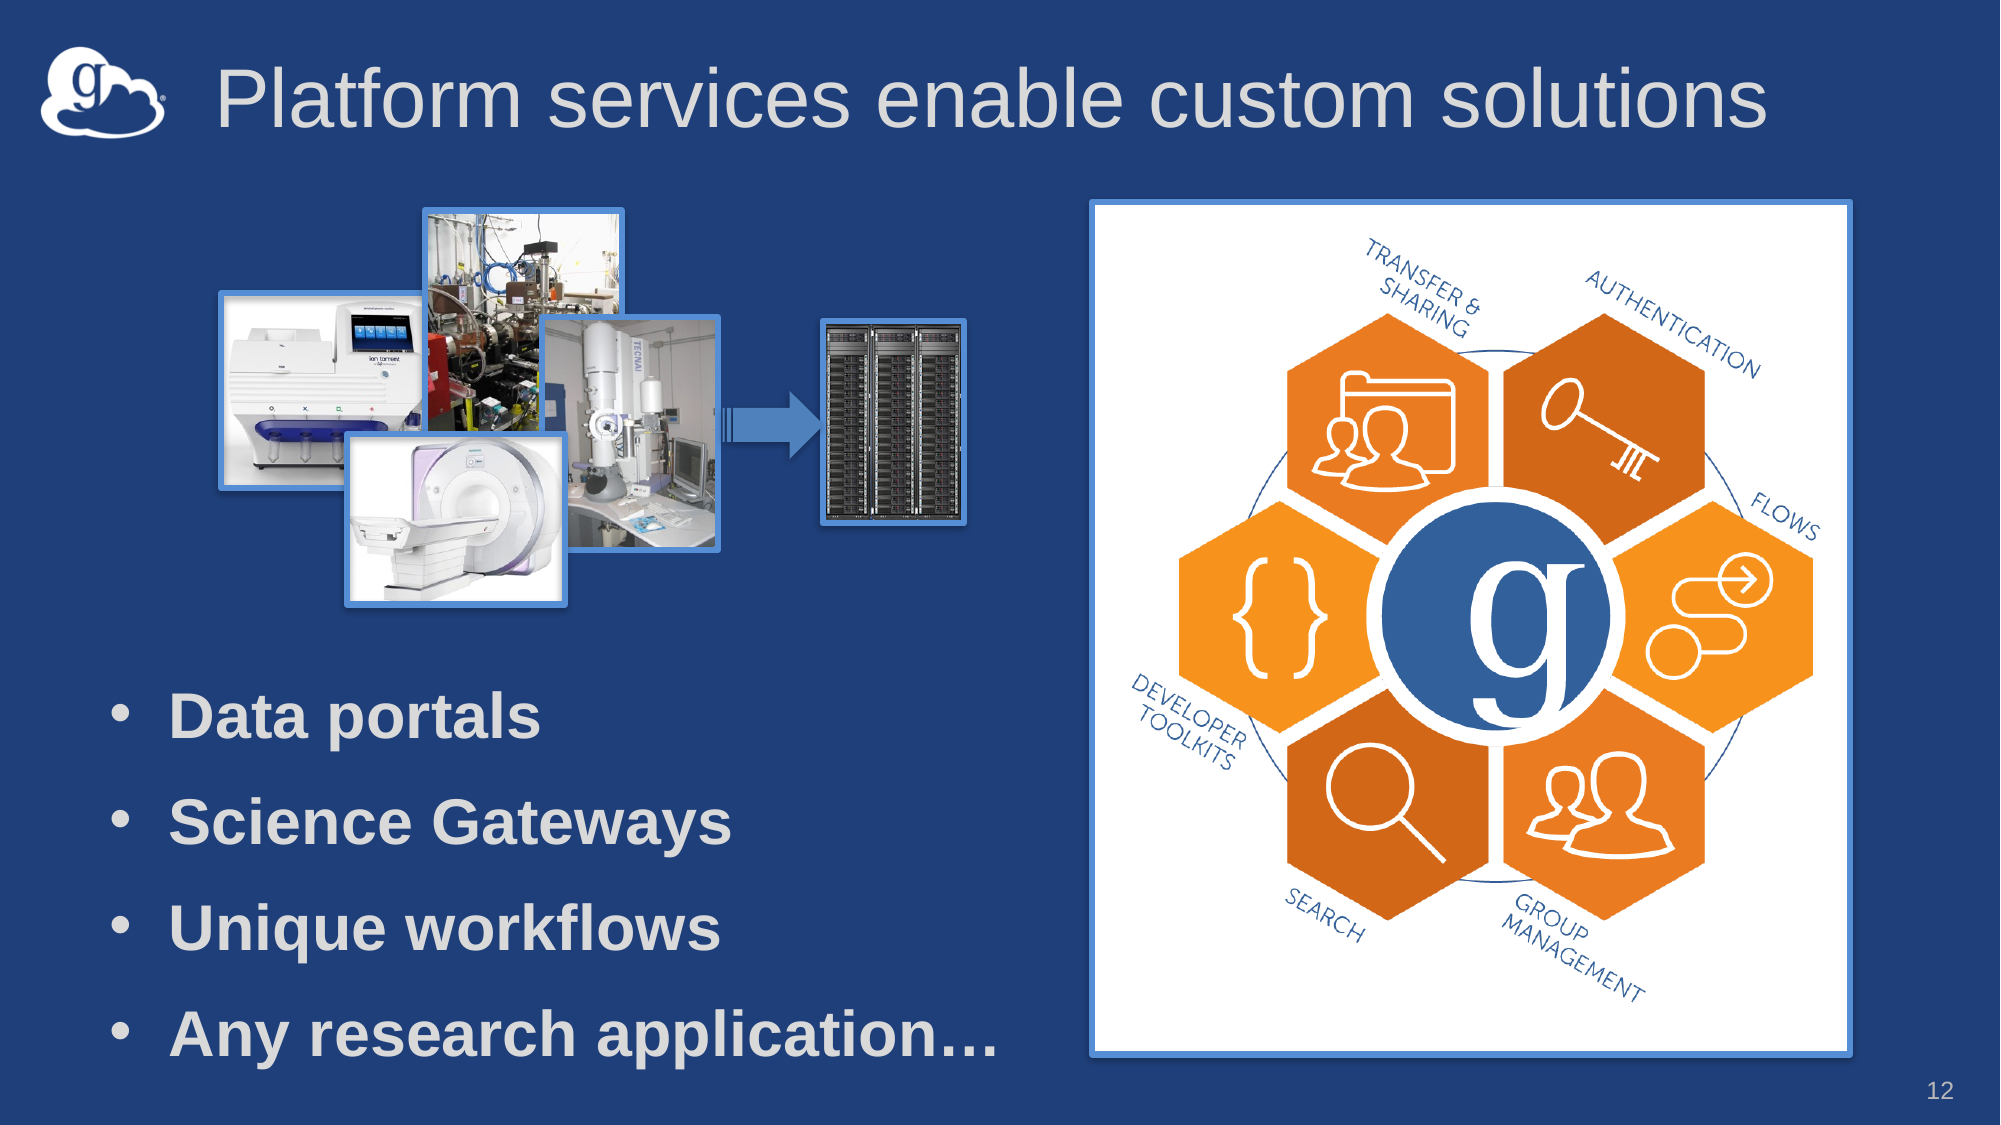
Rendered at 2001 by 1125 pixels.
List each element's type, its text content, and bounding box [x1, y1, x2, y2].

picture [36, 44, 169, 143]
slide_number 12 [1892, 1067, 1989, 1112]
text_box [1091, 201, 1851, 1055]
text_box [221, 213, 965, 605]
list Data portals Science Gateways Unique workflows Any research application… [94, 665, 1023, 1083]
title Platform services enable custom solutions [199, 0, 2000, 188]
